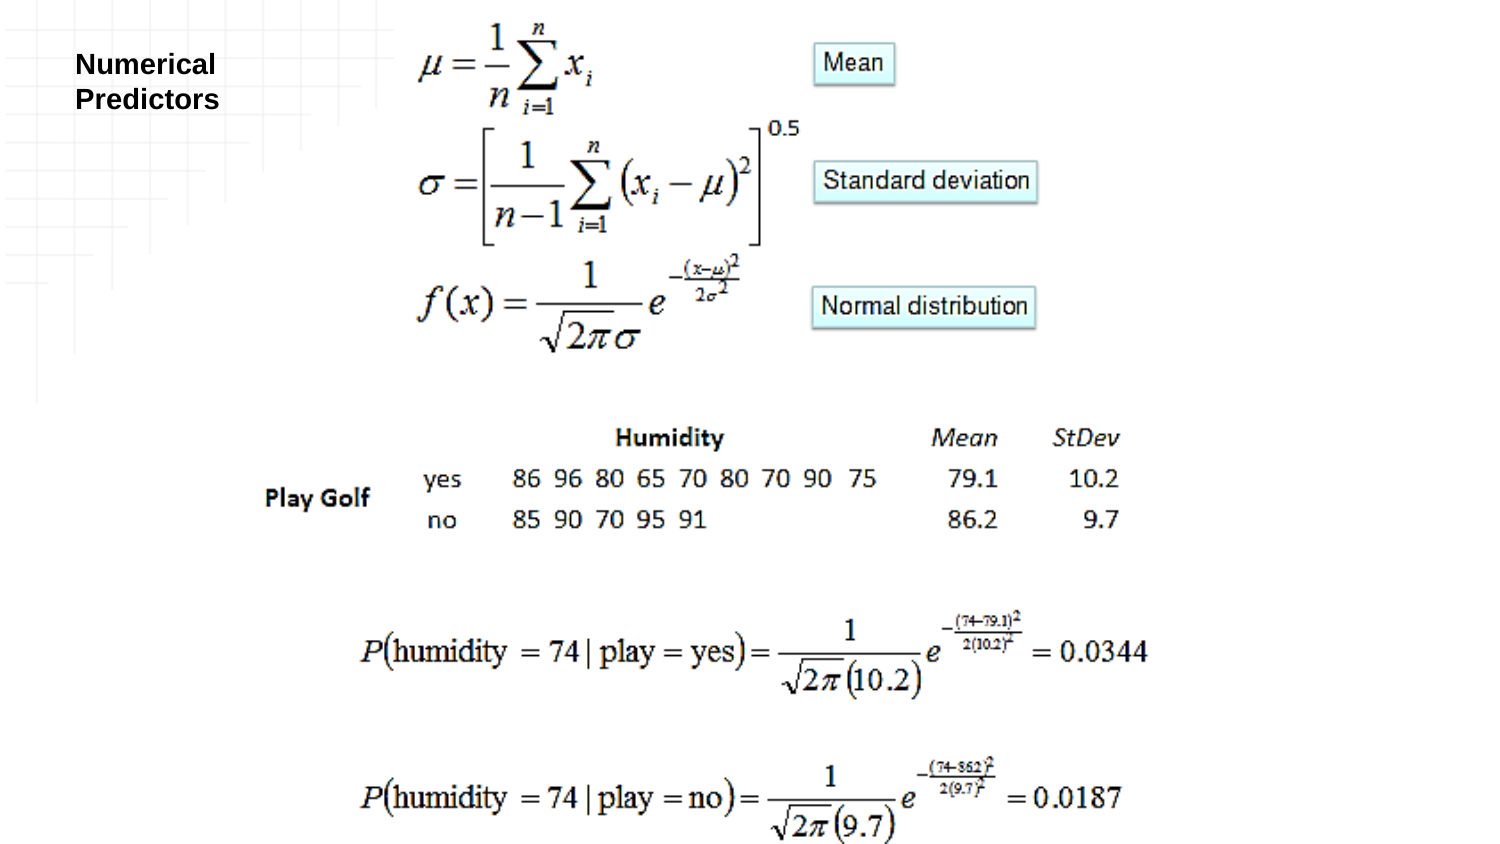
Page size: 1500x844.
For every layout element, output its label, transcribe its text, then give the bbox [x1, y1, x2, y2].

picture [244, 393, 1174, 844]
picture [393, 0, 1046, 371]
text_box Numerical Predictors [60, 37, 359, 123]
